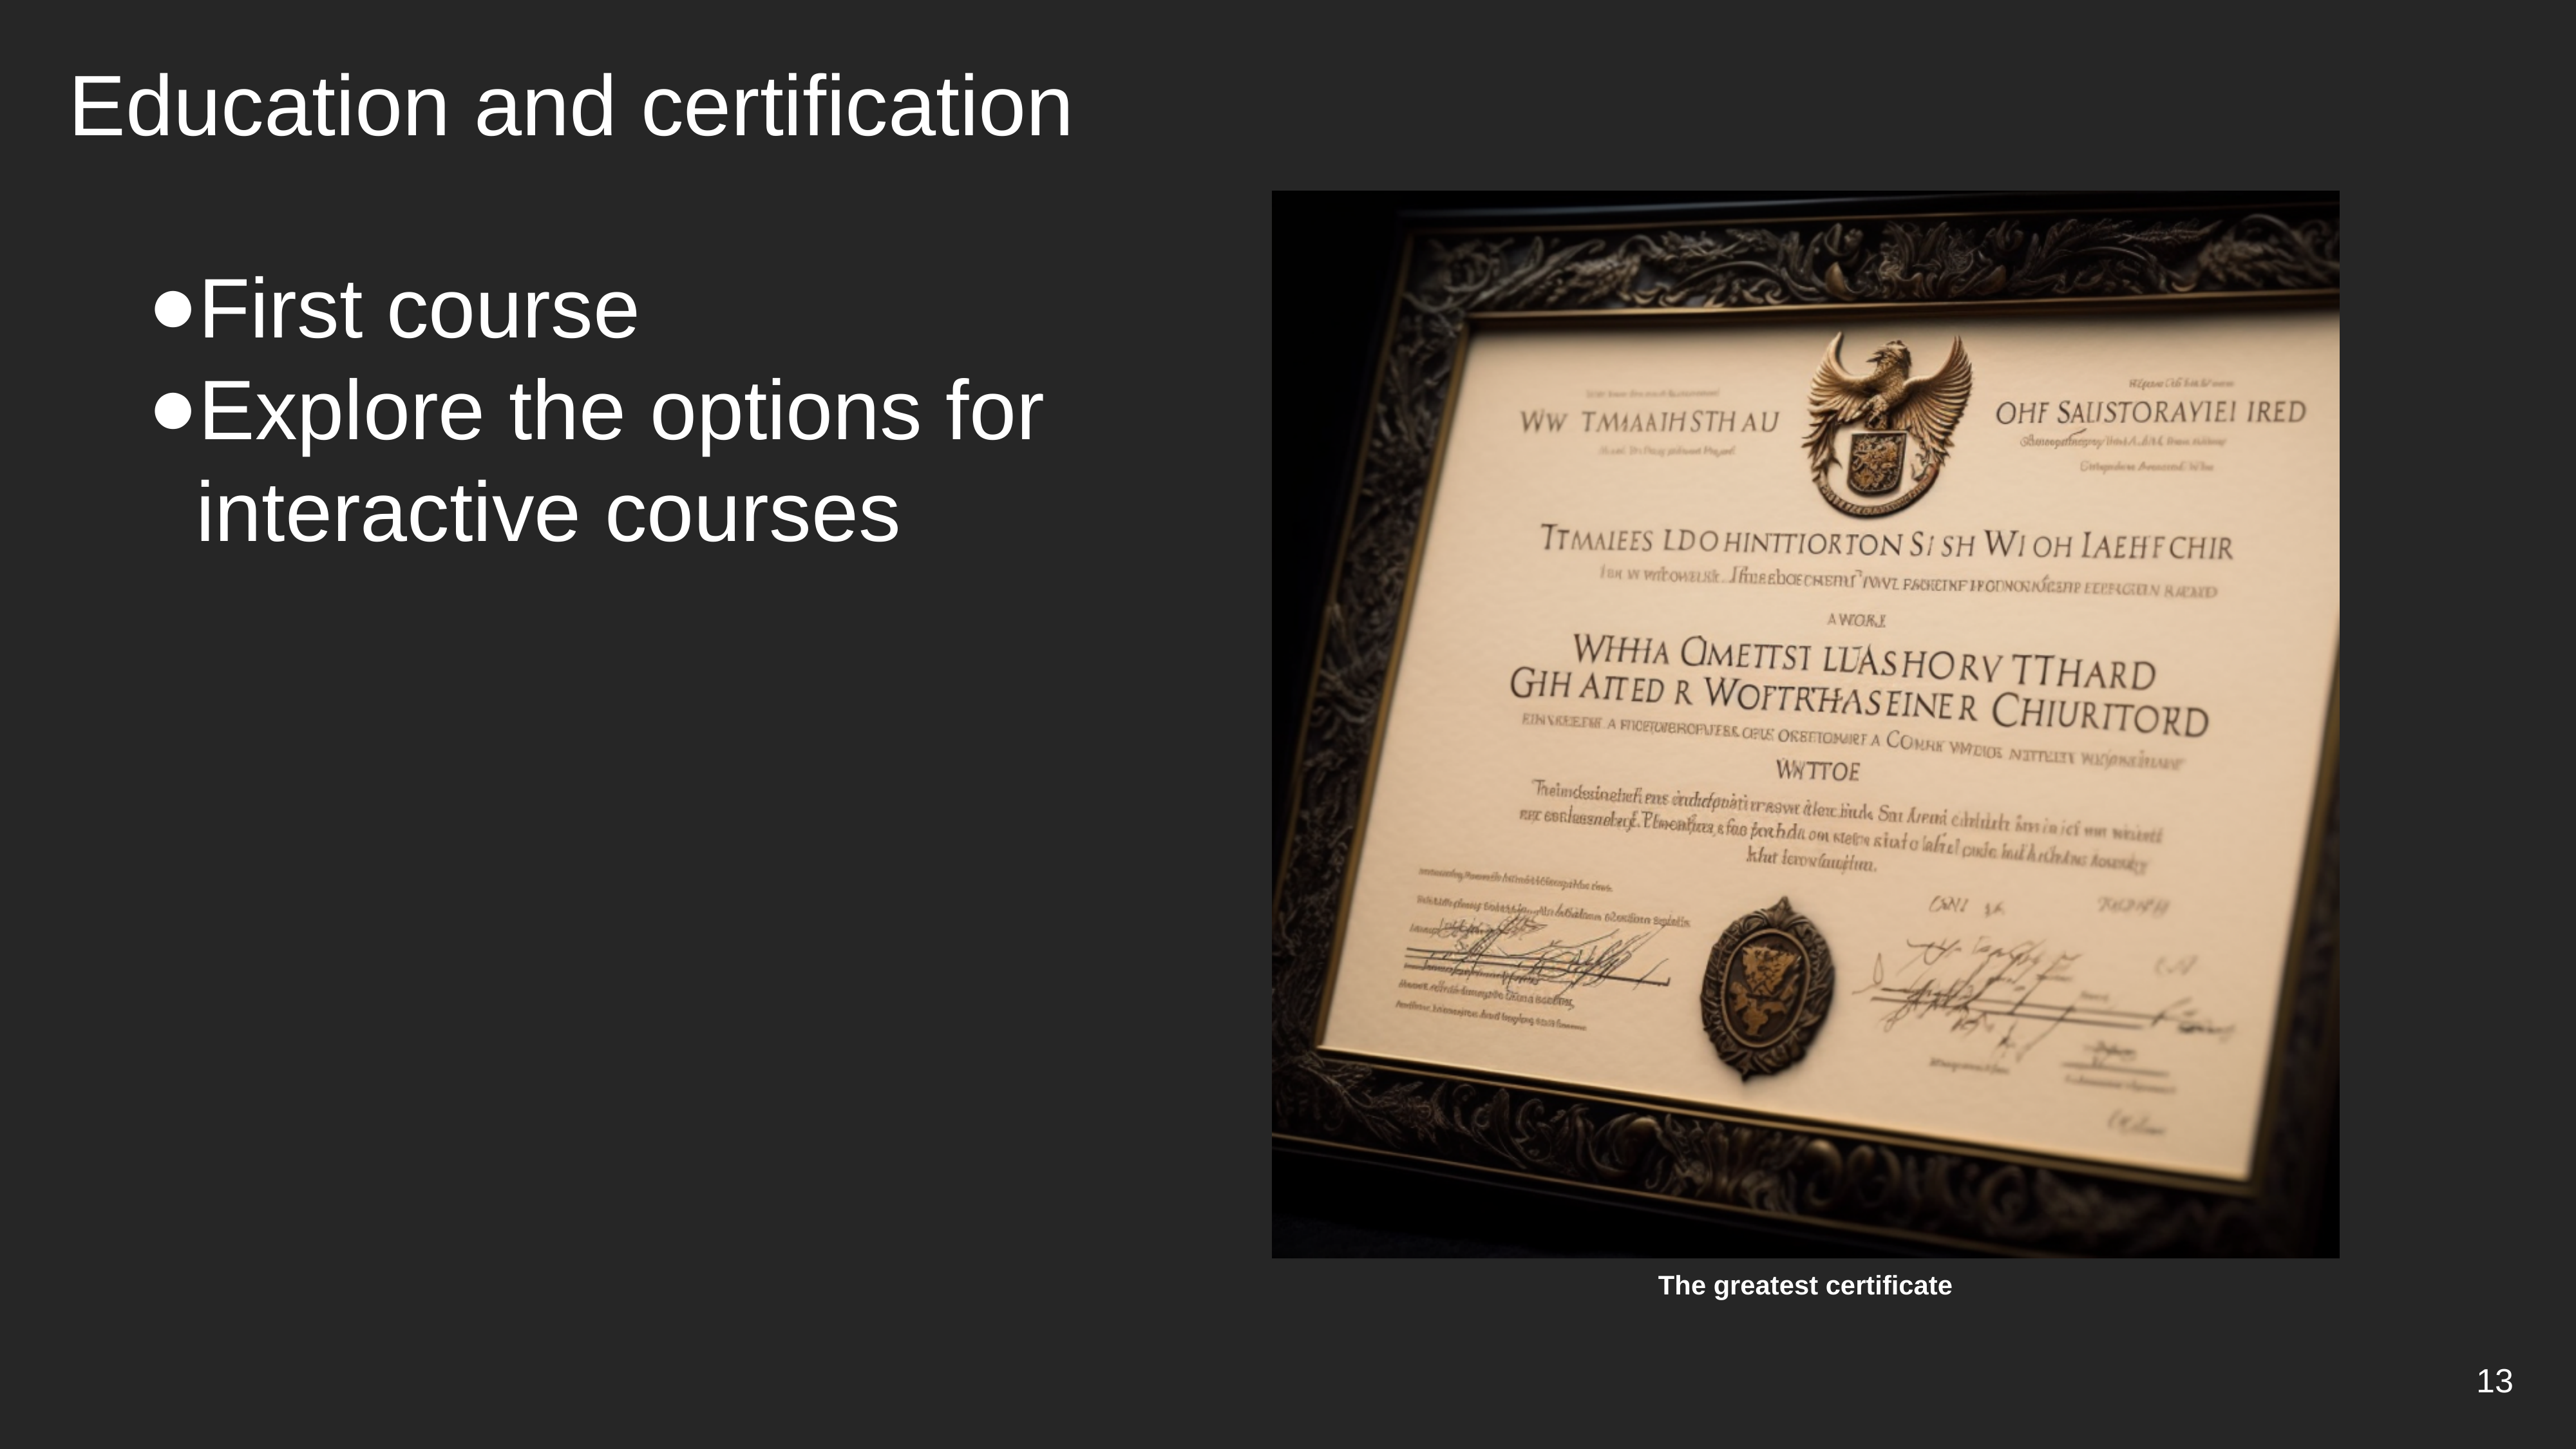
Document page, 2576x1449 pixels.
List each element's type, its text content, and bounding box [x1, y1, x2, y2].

slide_number ‹#› [2476, 958, 2532, 1449]
picture [1272, 191, 2340, 1258]
text_box Education and certification [59, 56, 2405, 183]
text_box The greatest certificate [1573, 1264, 2038, 1310]
text_box First course Explore the options for interactive courses [138, 249, 1273, 1334]
